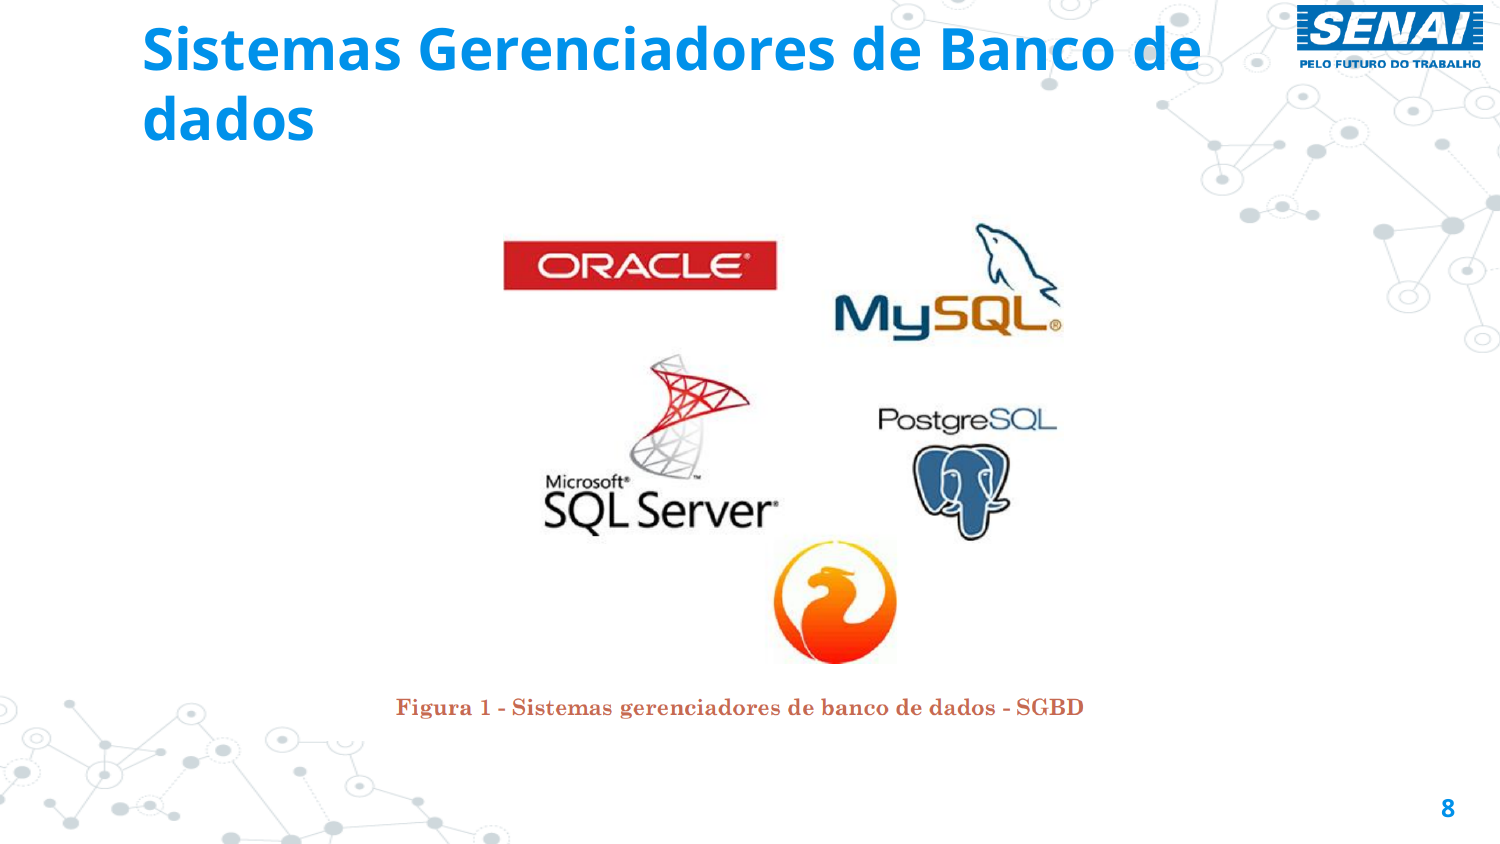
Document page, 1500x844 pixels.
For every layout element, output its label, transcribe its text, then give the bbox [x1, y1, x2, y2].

title Sistemas Gerenciadores de Banco de dados [128, 50, 1372, 166]
picture [0, 0, 1500, 844]
slide_number 8 [1378, 779, 1469, 844]
